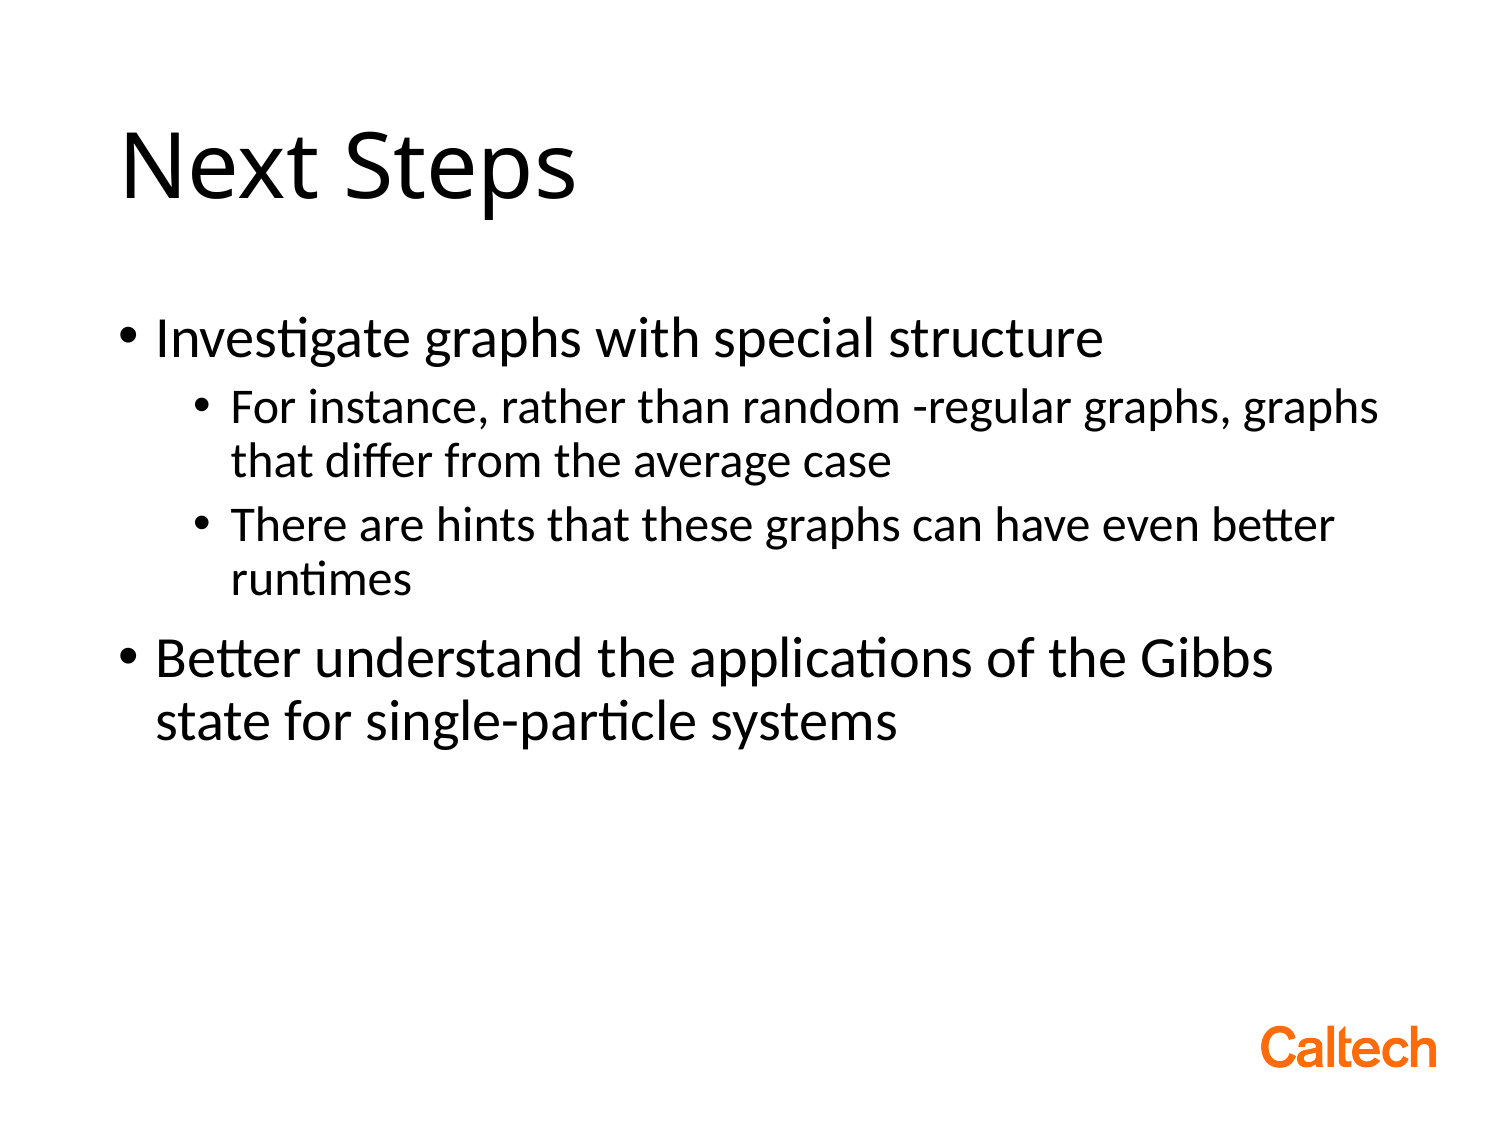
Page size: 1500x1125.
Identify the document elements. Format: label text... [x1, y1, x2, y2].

title Next Steps [103, 59, 1397, 278]
picture [1261, 1025, 1436, 1068]
